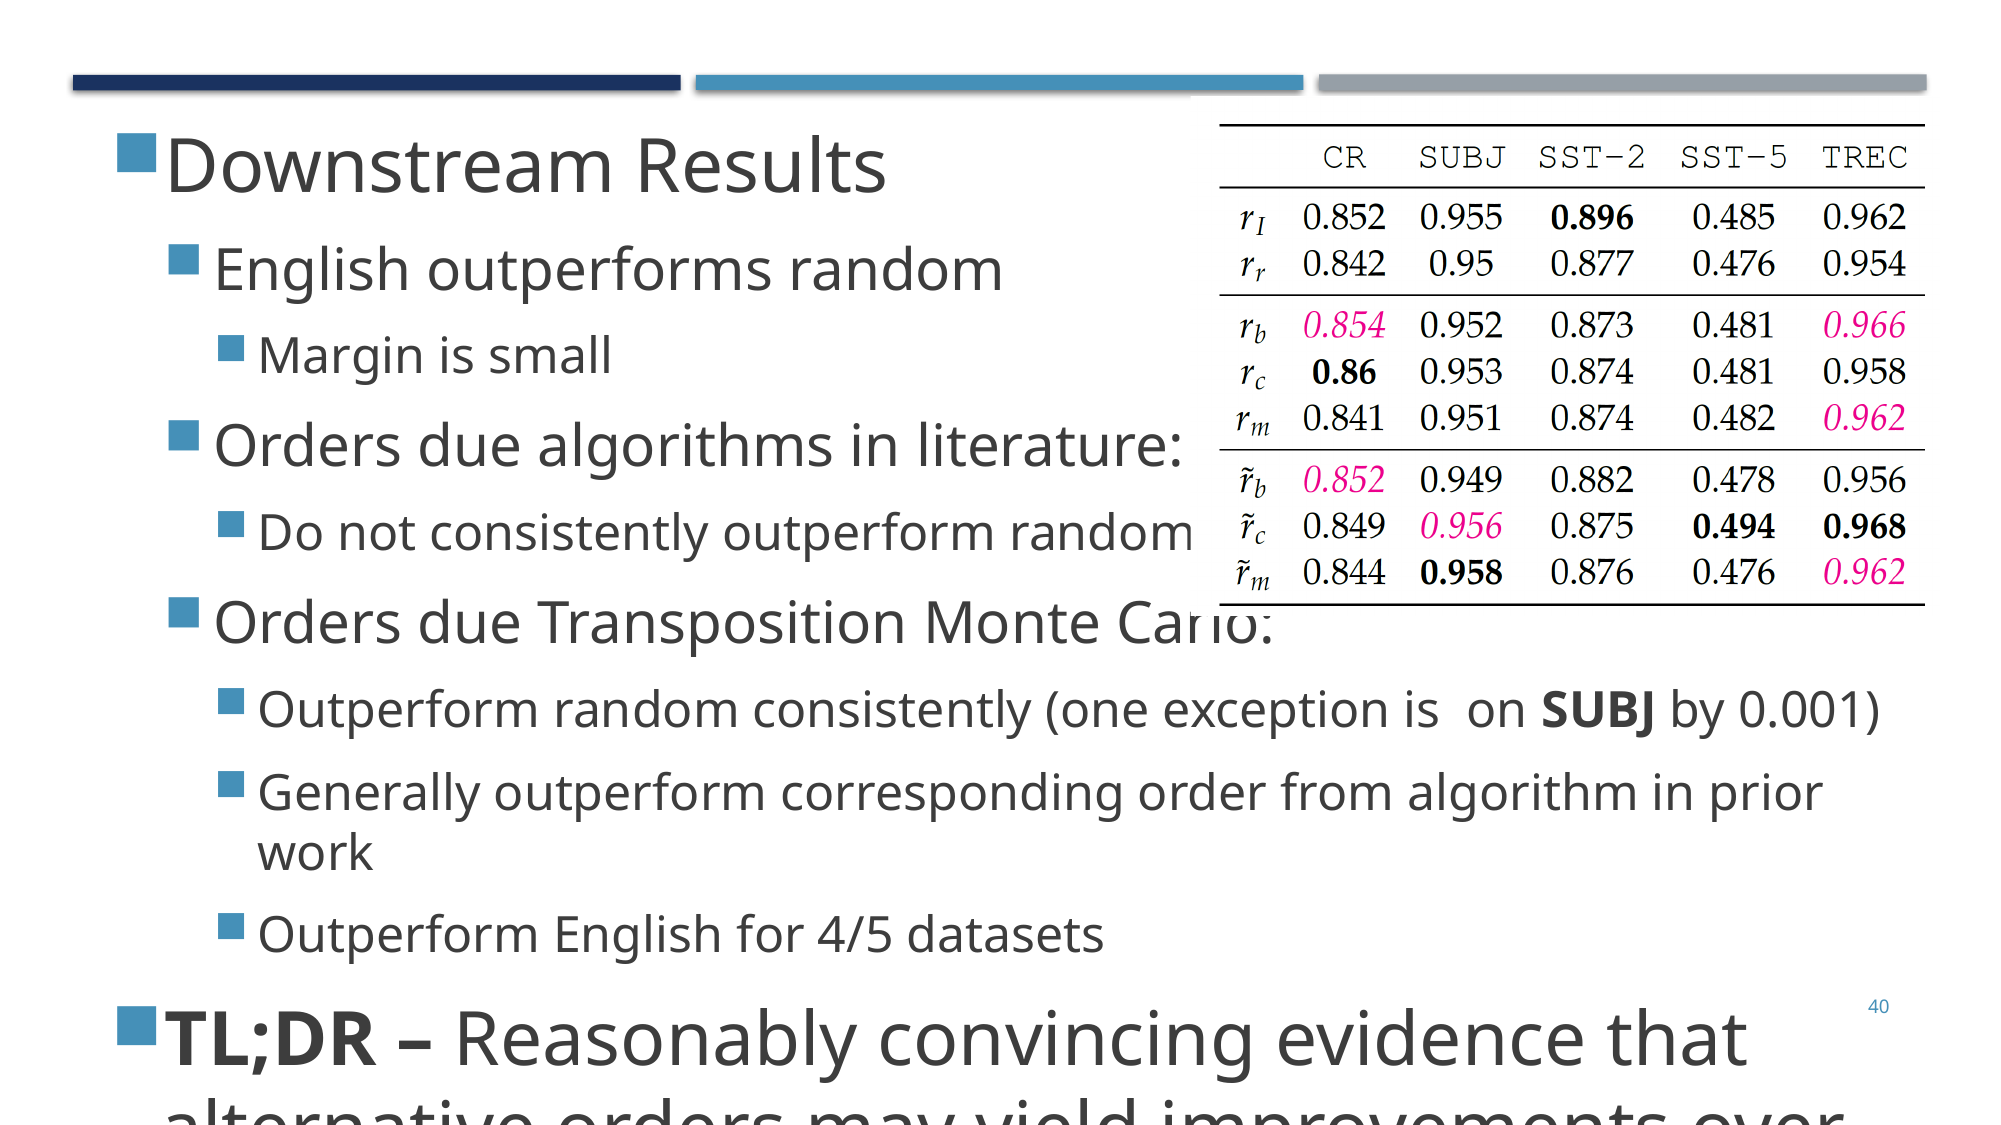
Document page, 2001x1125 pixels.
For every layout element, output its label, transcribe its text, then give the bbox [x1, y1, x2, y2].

picture [1190, 95, 1940, 616]
slide_number 40 [1732, 977, 1905, 1037]
